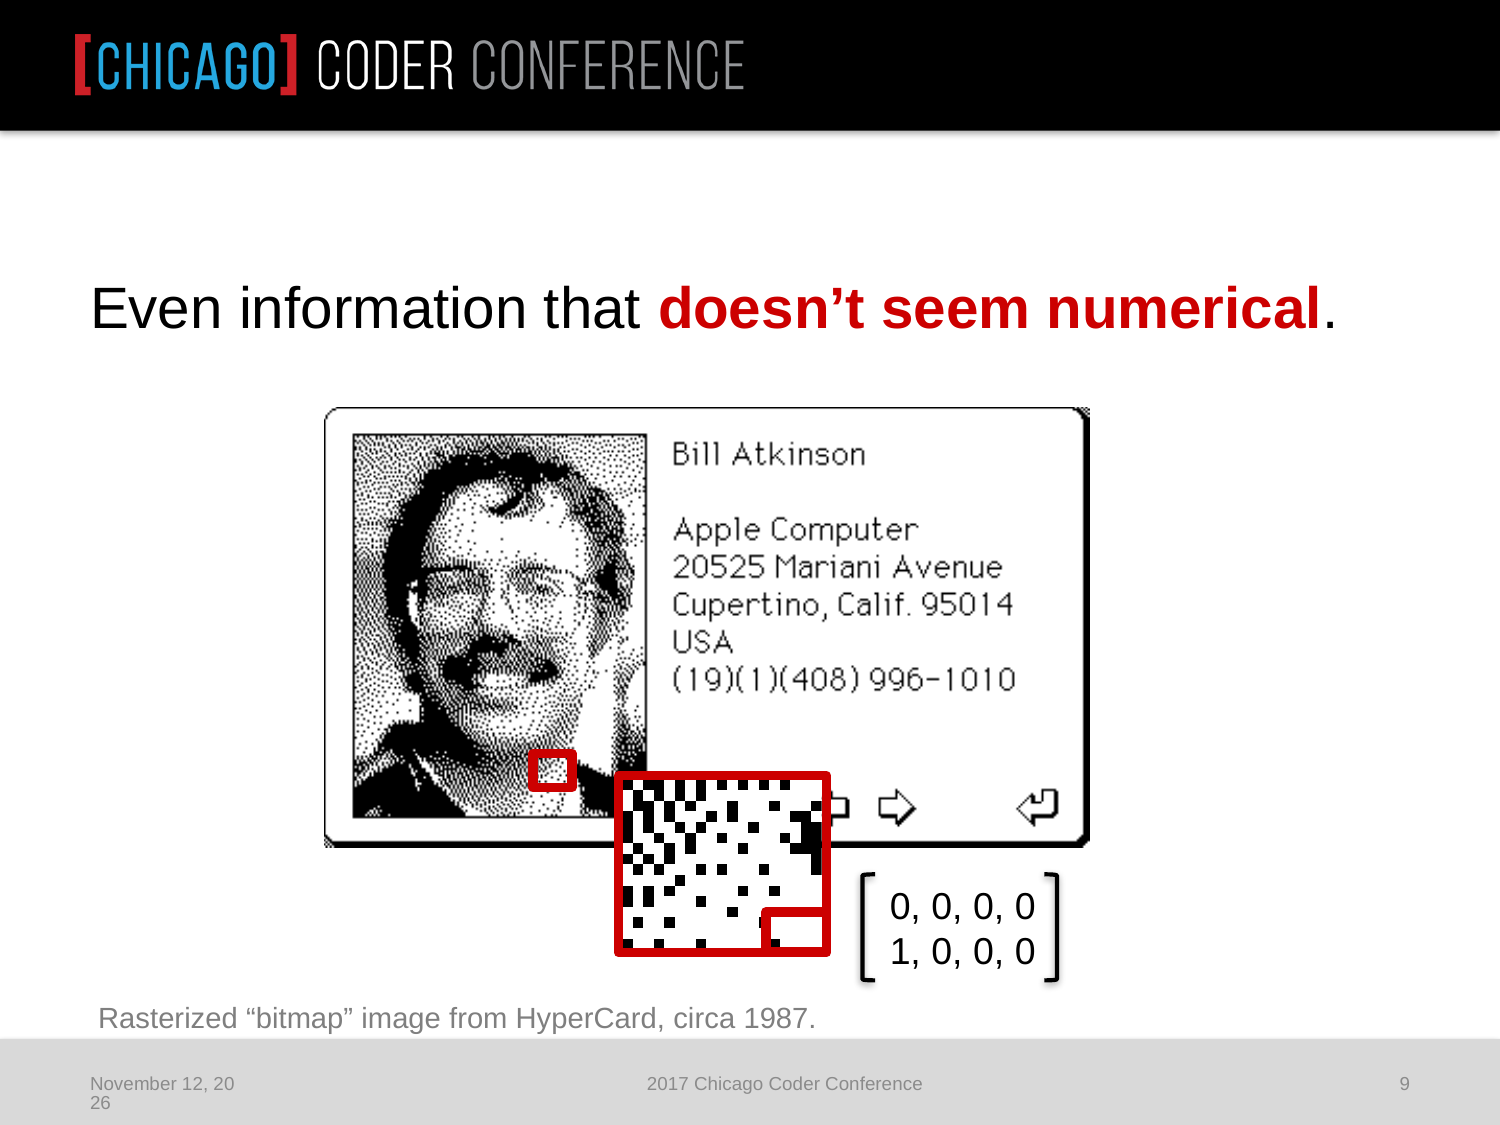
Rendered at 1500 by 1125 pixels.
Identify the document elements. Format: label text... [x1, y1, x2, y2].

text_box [622, 780, 827, 953]
text_box Rasterized “bitmap” image from HyperCard, circa 1987. [83, 992, 833, 1042]
list Even information that doesn’t seem numerical. [75, 262, 1425, 1005]
slide_number 9 [1316, 1053, 1425, 1114]
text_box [862, 874, 1081, 981]
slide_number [75, 1053, 258, 1114]
picture [75, 34, 744, 98]
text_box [324, 407, 1090, 848]
footer 2017 Chicago Coder Conference [258, 1053, 1316, 1114]
